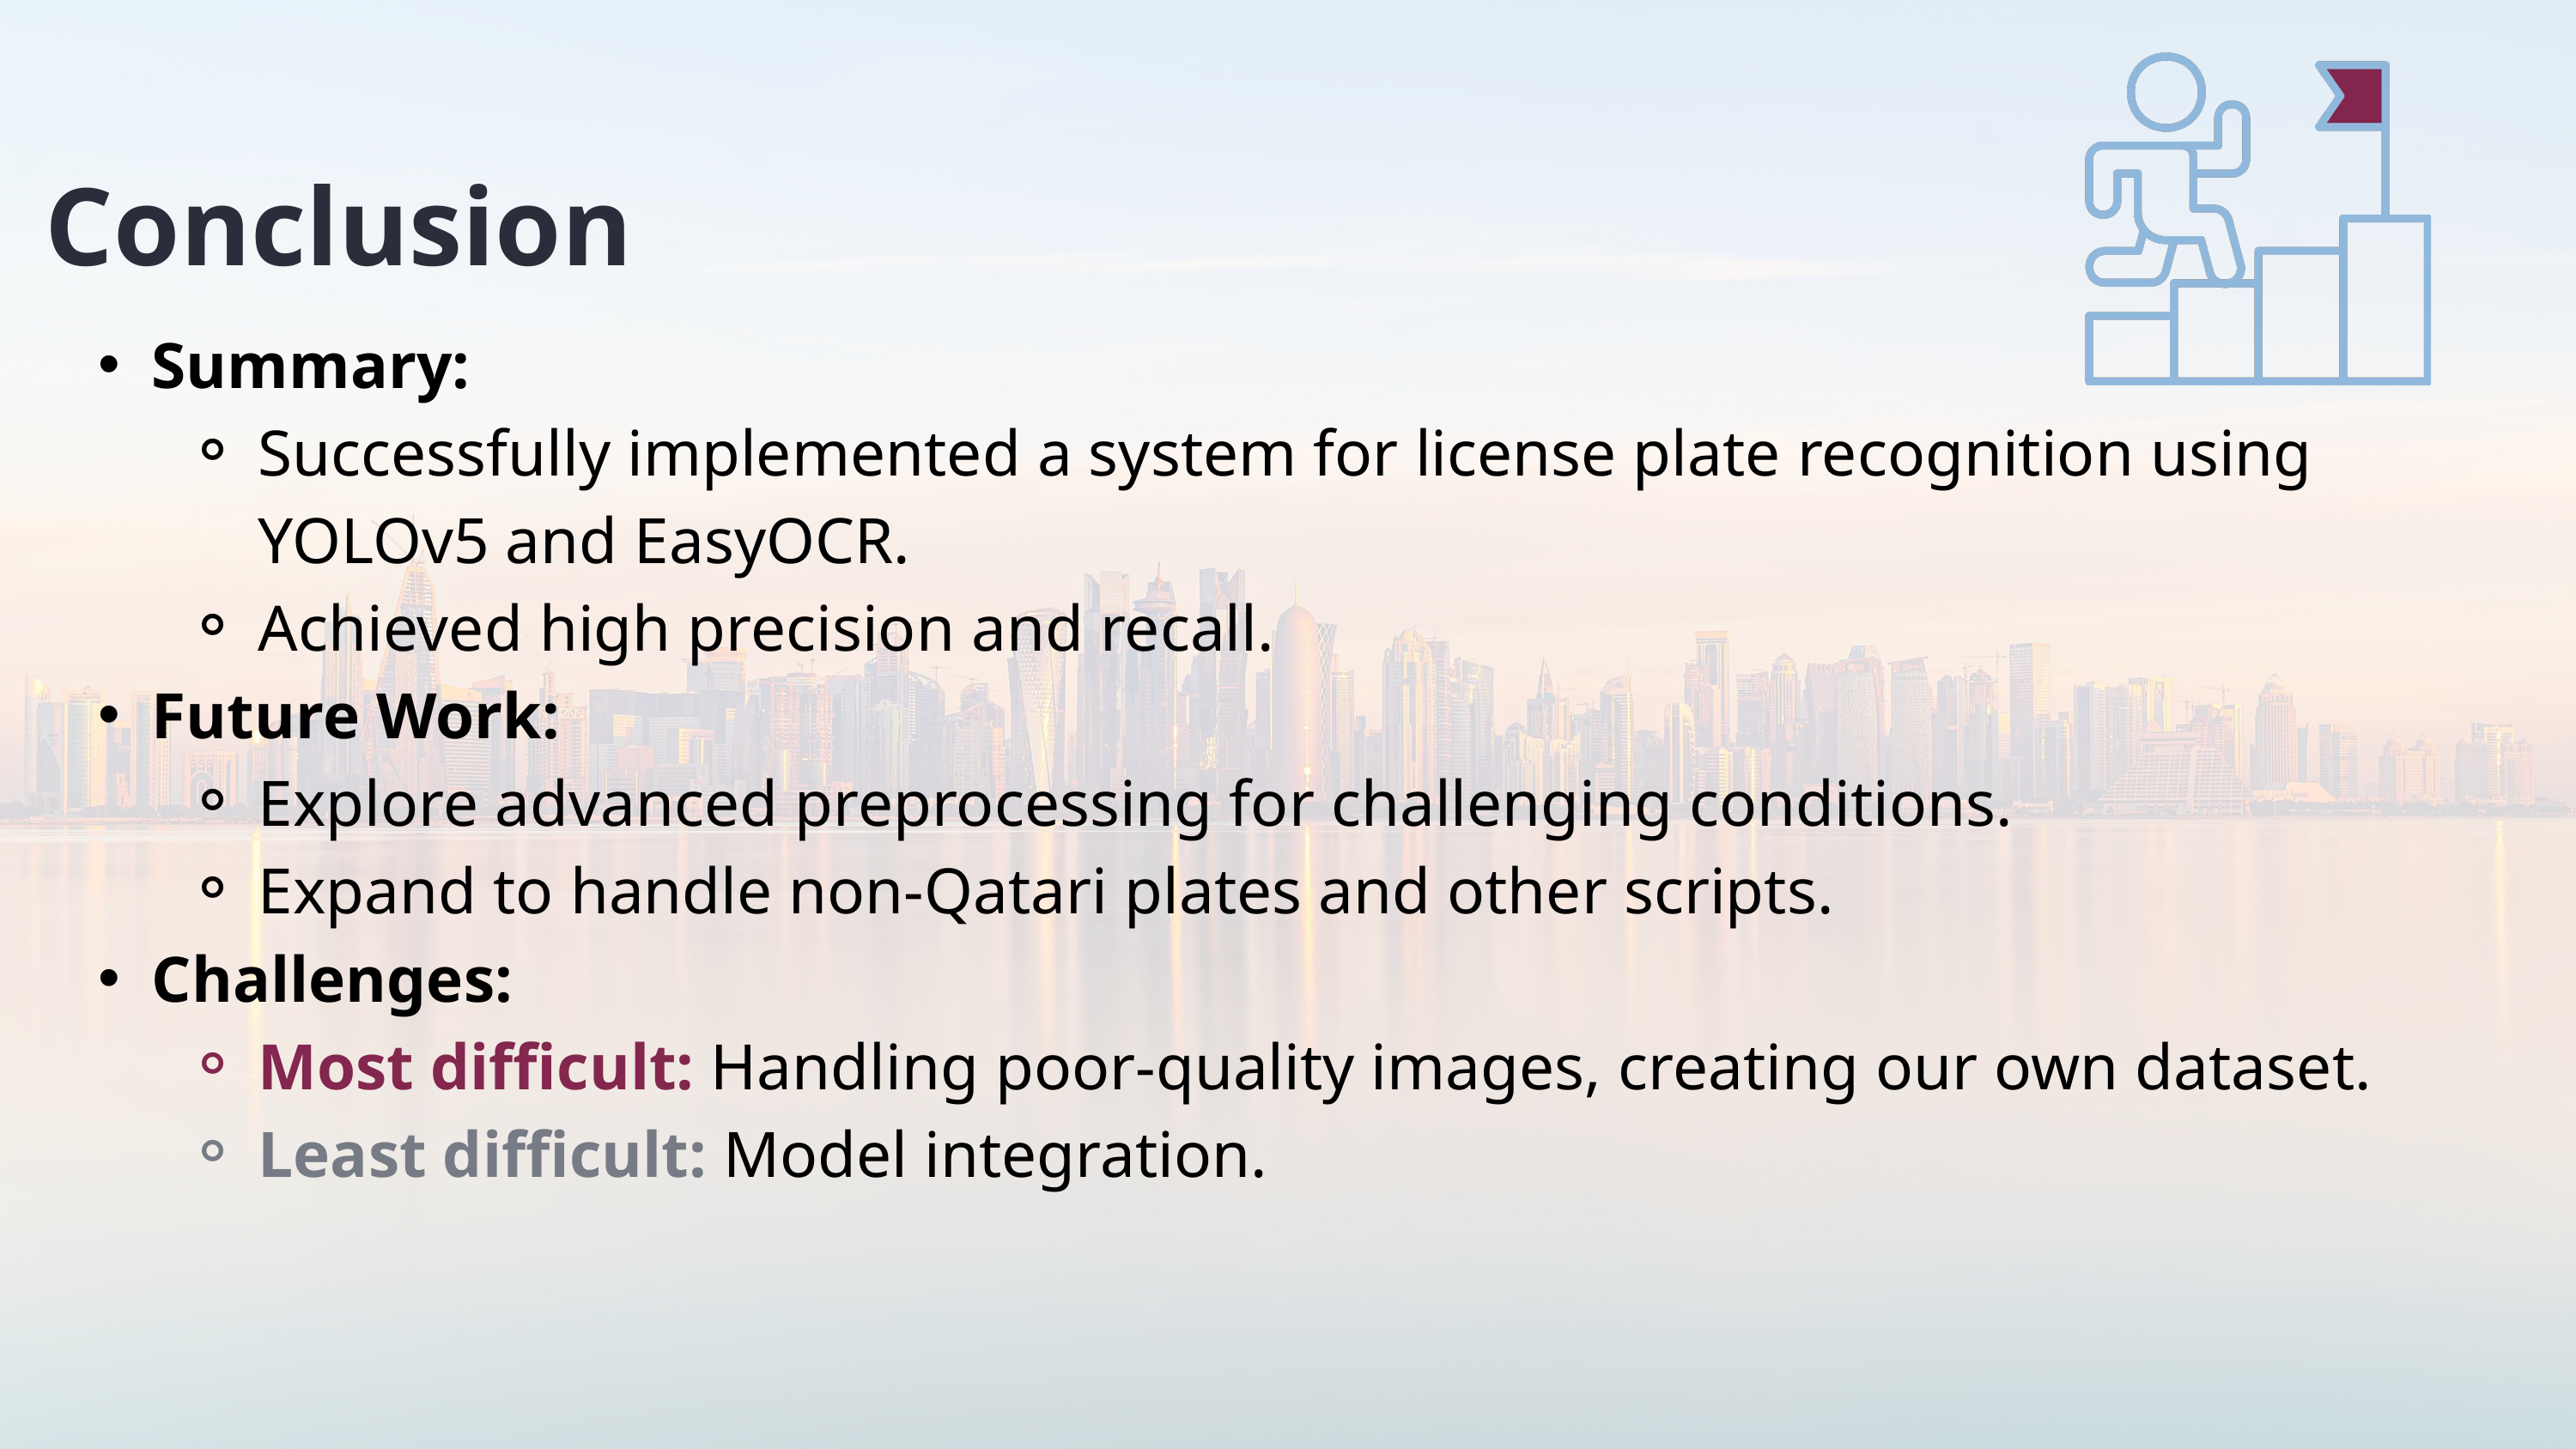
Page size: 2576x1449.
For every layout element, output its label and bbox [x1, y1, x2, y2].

text_box [2079, 52, 2432, 155]
text_box [0, 0, 2576, 1449]
text_box [45, 158, 2531, 1367]
